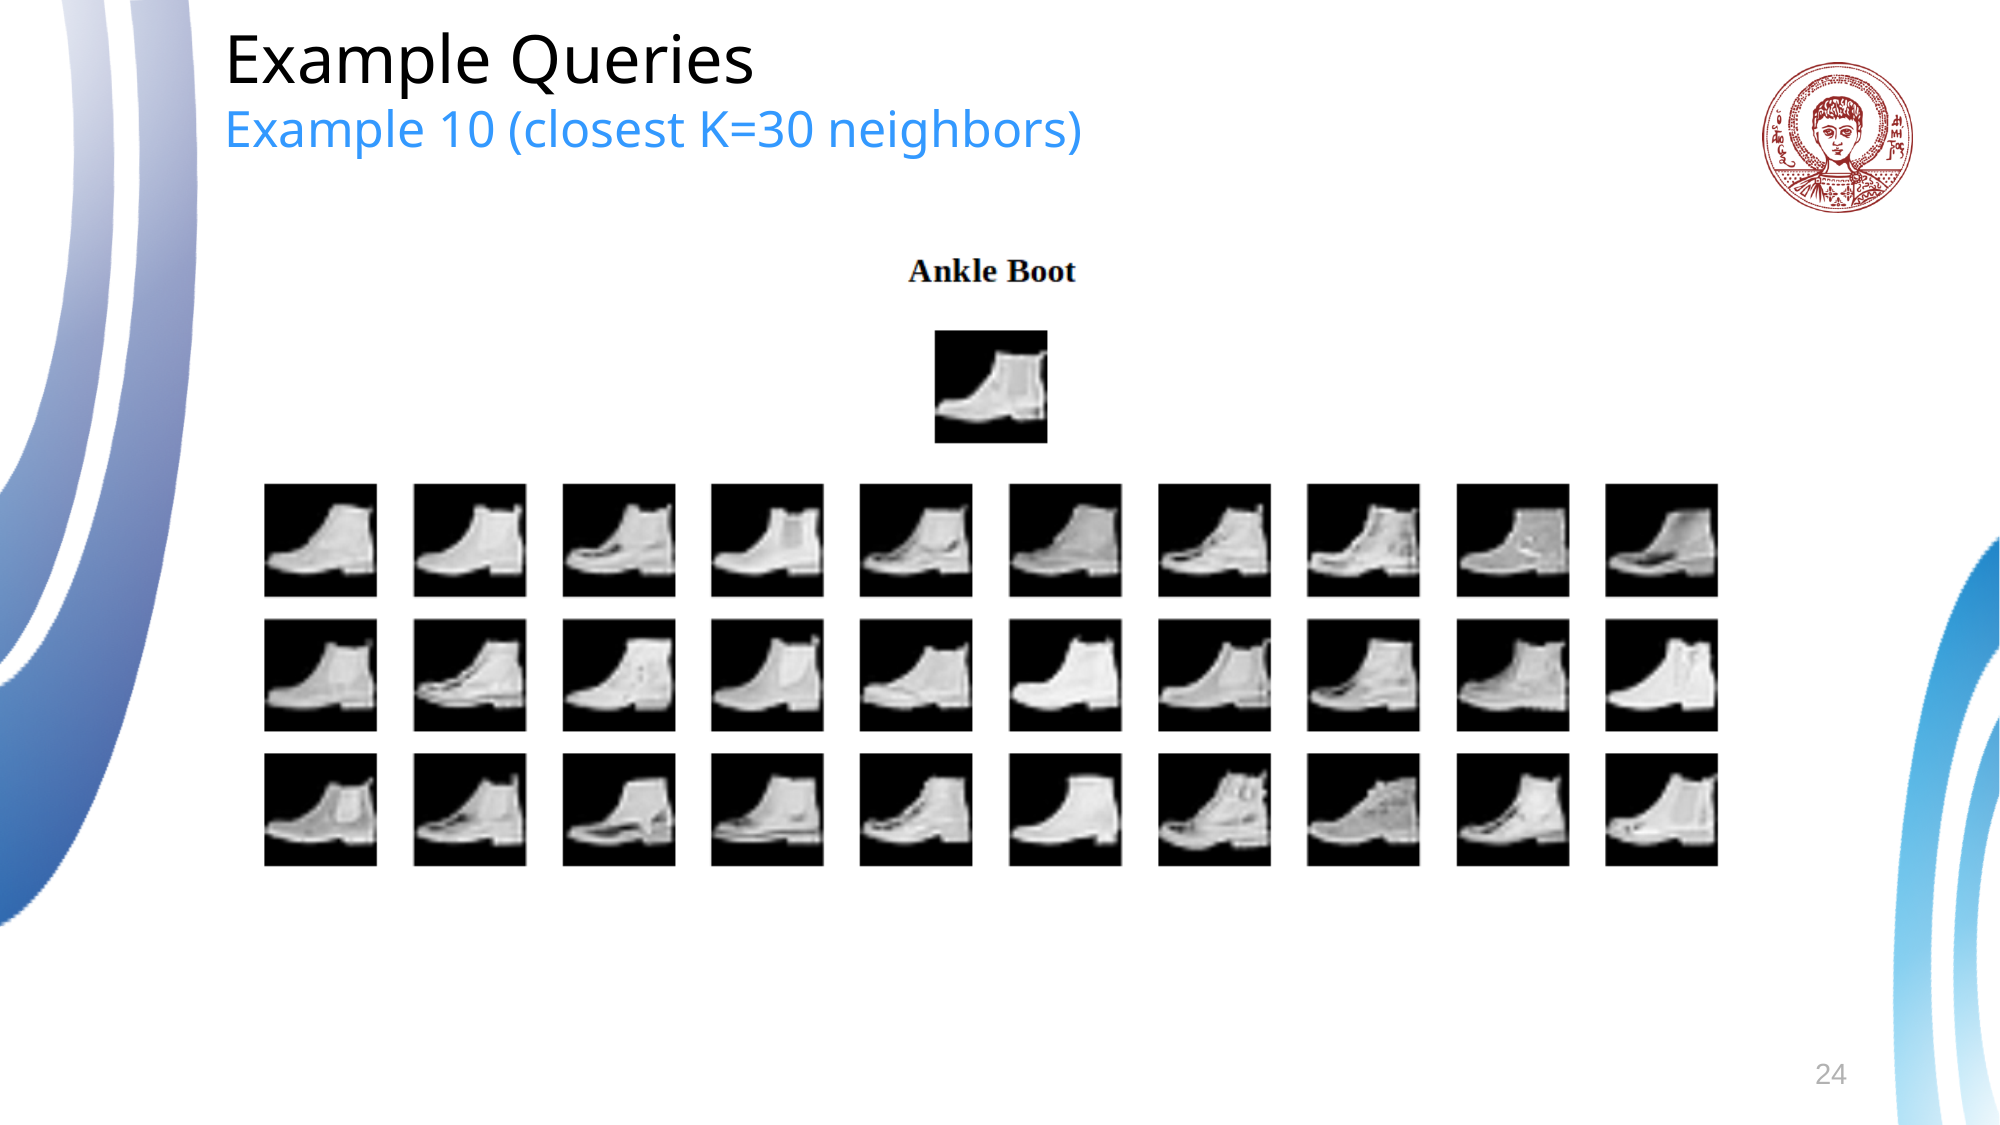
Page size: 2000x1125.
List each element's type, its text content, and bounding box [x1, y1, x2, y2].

picture [0, 0, 2000, 1125]
text_box Example Queries Example 10 (closest K=30 neighbors) [224, 0, 2000, 175]
slide_number 24 [1412, 1042, 1863, 1103]
